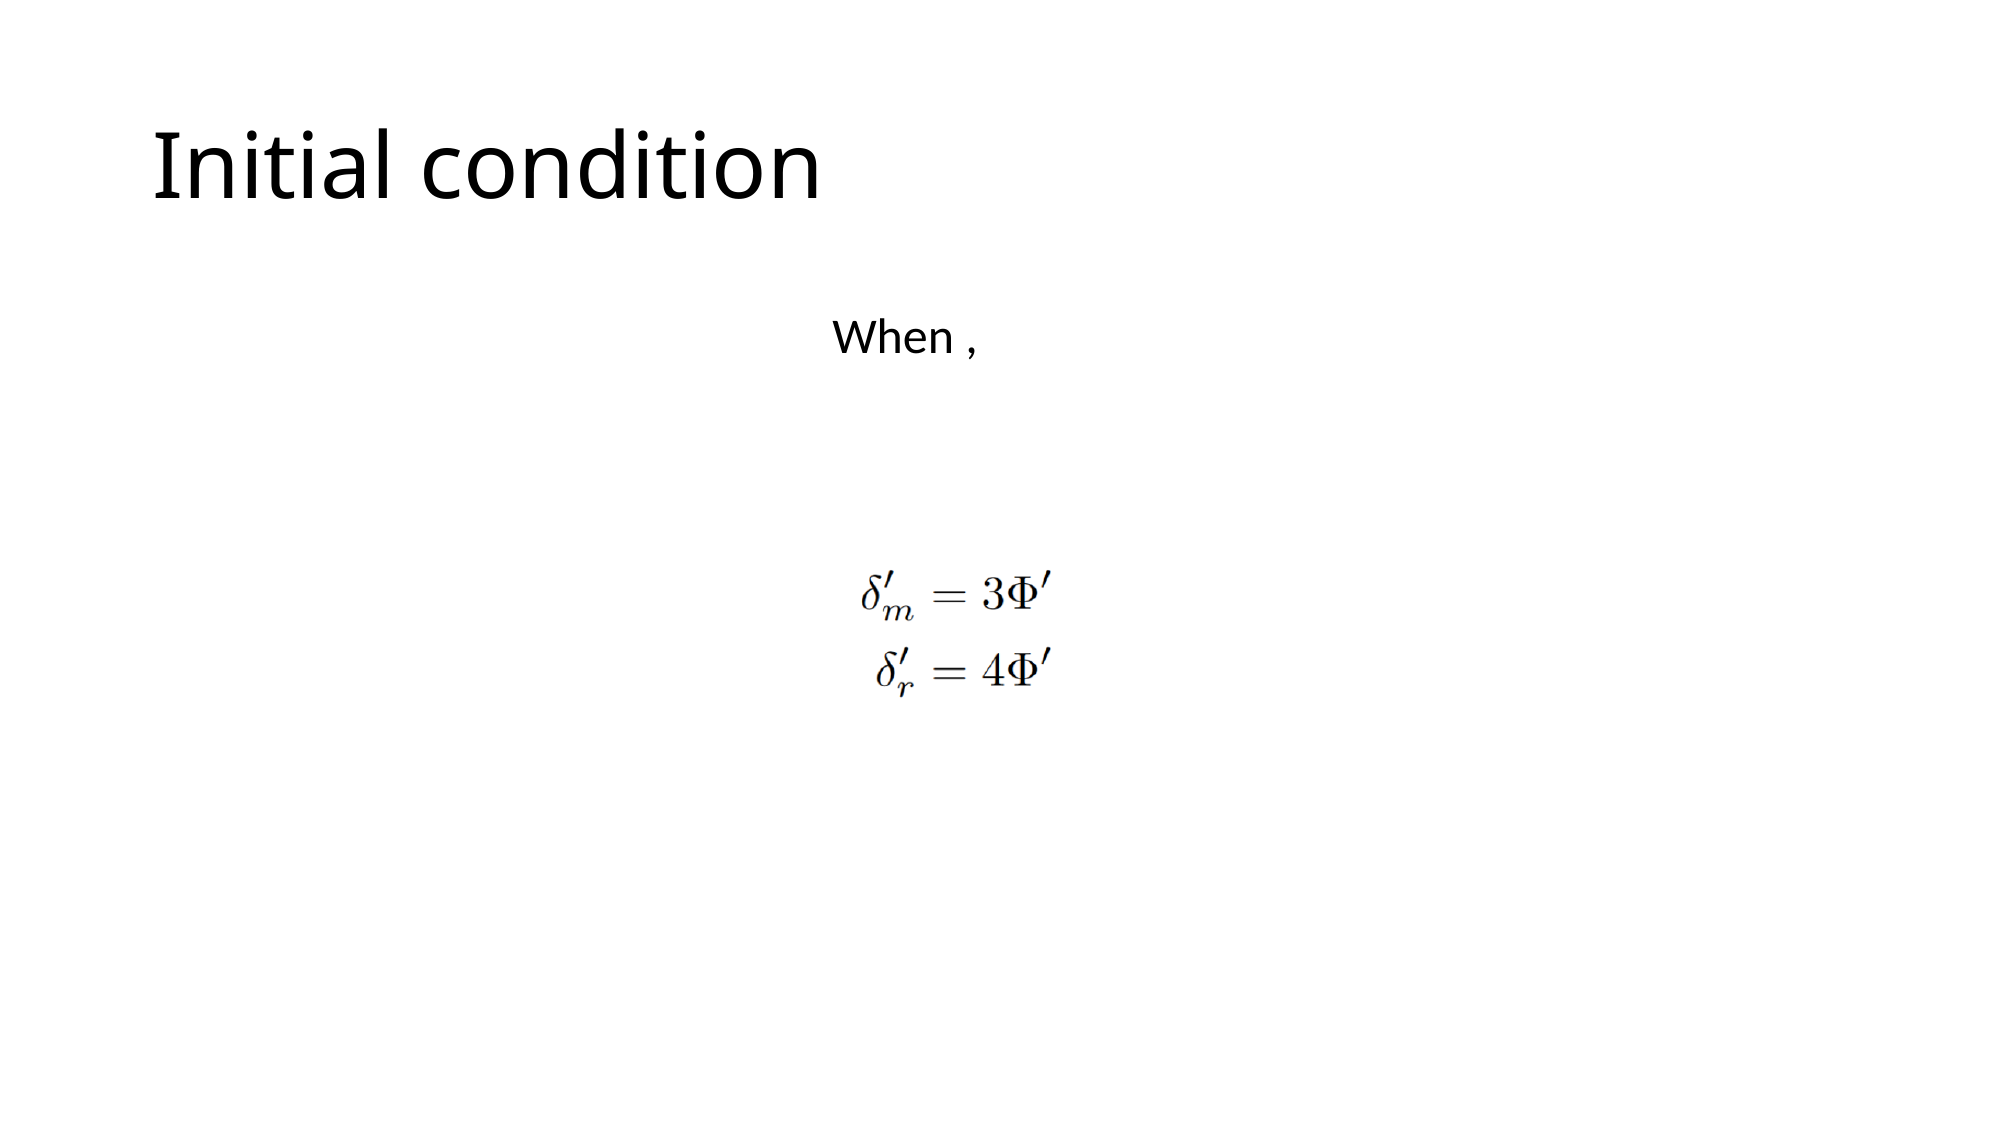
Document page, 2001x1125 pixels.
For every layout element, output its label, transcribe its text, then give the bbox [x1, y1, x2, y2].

title Initial condition [137, 59, 1863, 278]
picture [842, 536, 1064, 713]
